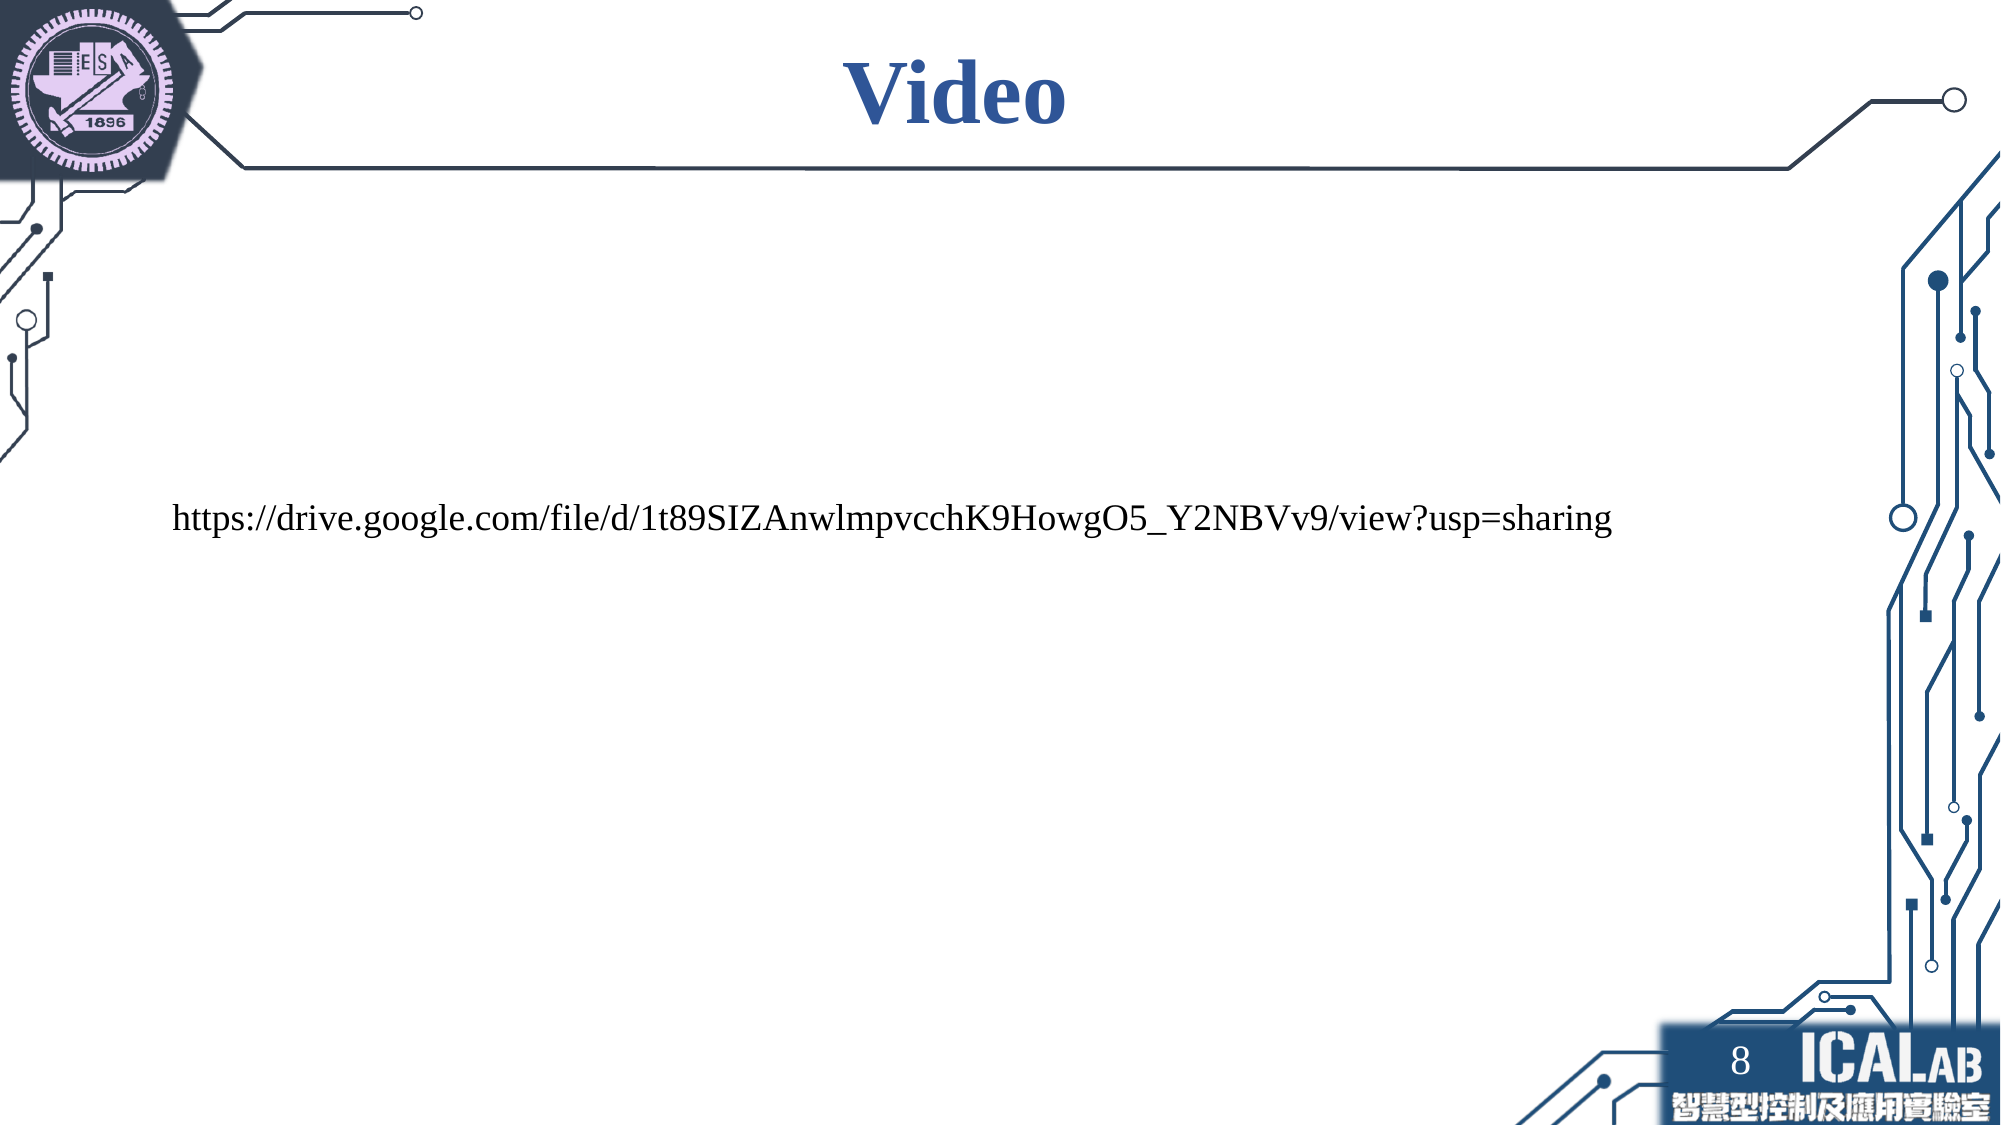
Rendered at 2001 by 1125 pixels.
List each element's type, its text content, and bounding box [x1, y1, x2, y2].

picture [1511, 1014, 2001, 1125]
picture [0, 0, 210, 504]
title Video [267, 24, 1644, 165]
slide_number 8 [1683, 1028, 1767, 1088]
picture [1726, 1014, 1804, 1020]
text_box https://drive.google.com/file/d/1t89SIZAnwlmpvcchK9HowgO5_Y2NBVv9/view?usp=sharing [157, 485, 1824, 545]
